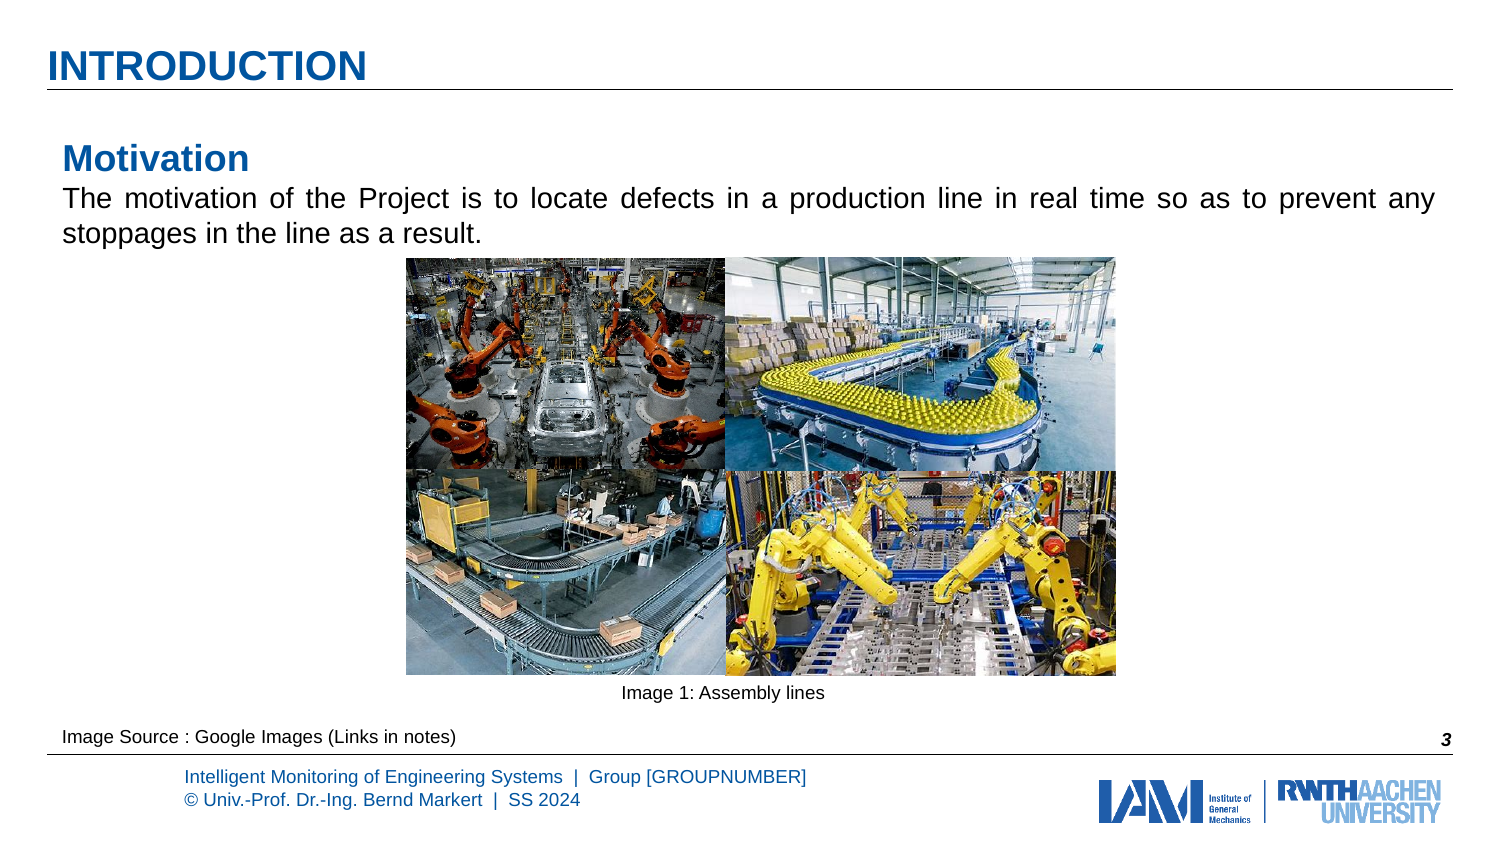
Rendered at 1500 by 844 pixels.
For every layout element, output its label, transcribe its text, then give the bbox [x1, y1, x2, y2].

picture [1086, 758, 1454, 844]
picture [406, 257, 1116, 676]
text_box Image 1: Assembly lines [338, 673, 1113, 711]
text_box 3 [1426, 720, 1482, 758]
text_box Image Source : Google Images (Links in notes) [47, 717, 1453, 755]
text_box Motivation The motivation of the Project is to locate defects in a production line in real time so as to prevent any stoppages in the line as a result. [47, 126, 1453, 257]
title INTRODUCTION [47, 22, 1453, 89]
